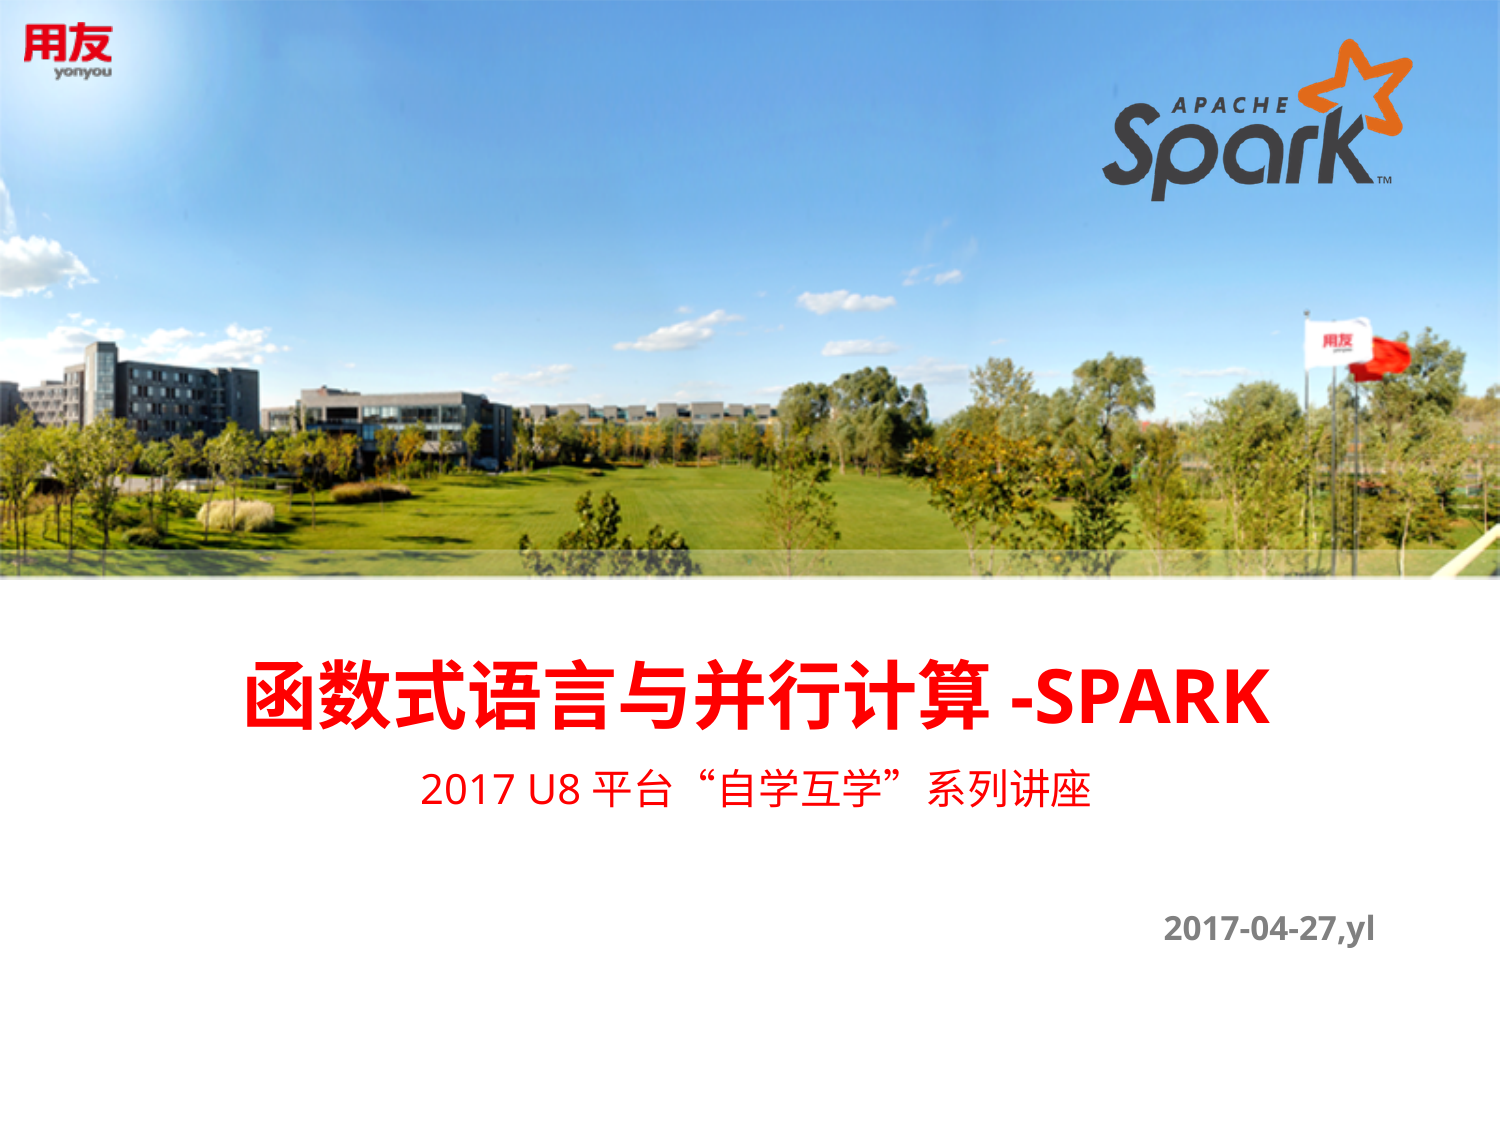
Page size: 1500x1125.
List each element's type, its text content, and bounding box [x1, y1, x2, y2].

title 函数式语言与并行计算-SPARK 2017 U8平台“自学互学”系列讲座 [62, 587, 1451, 826]
picture [0, 0, 1500, 580]
text_box 2017-04-27,yl [1148, 899, 1391, 955]
